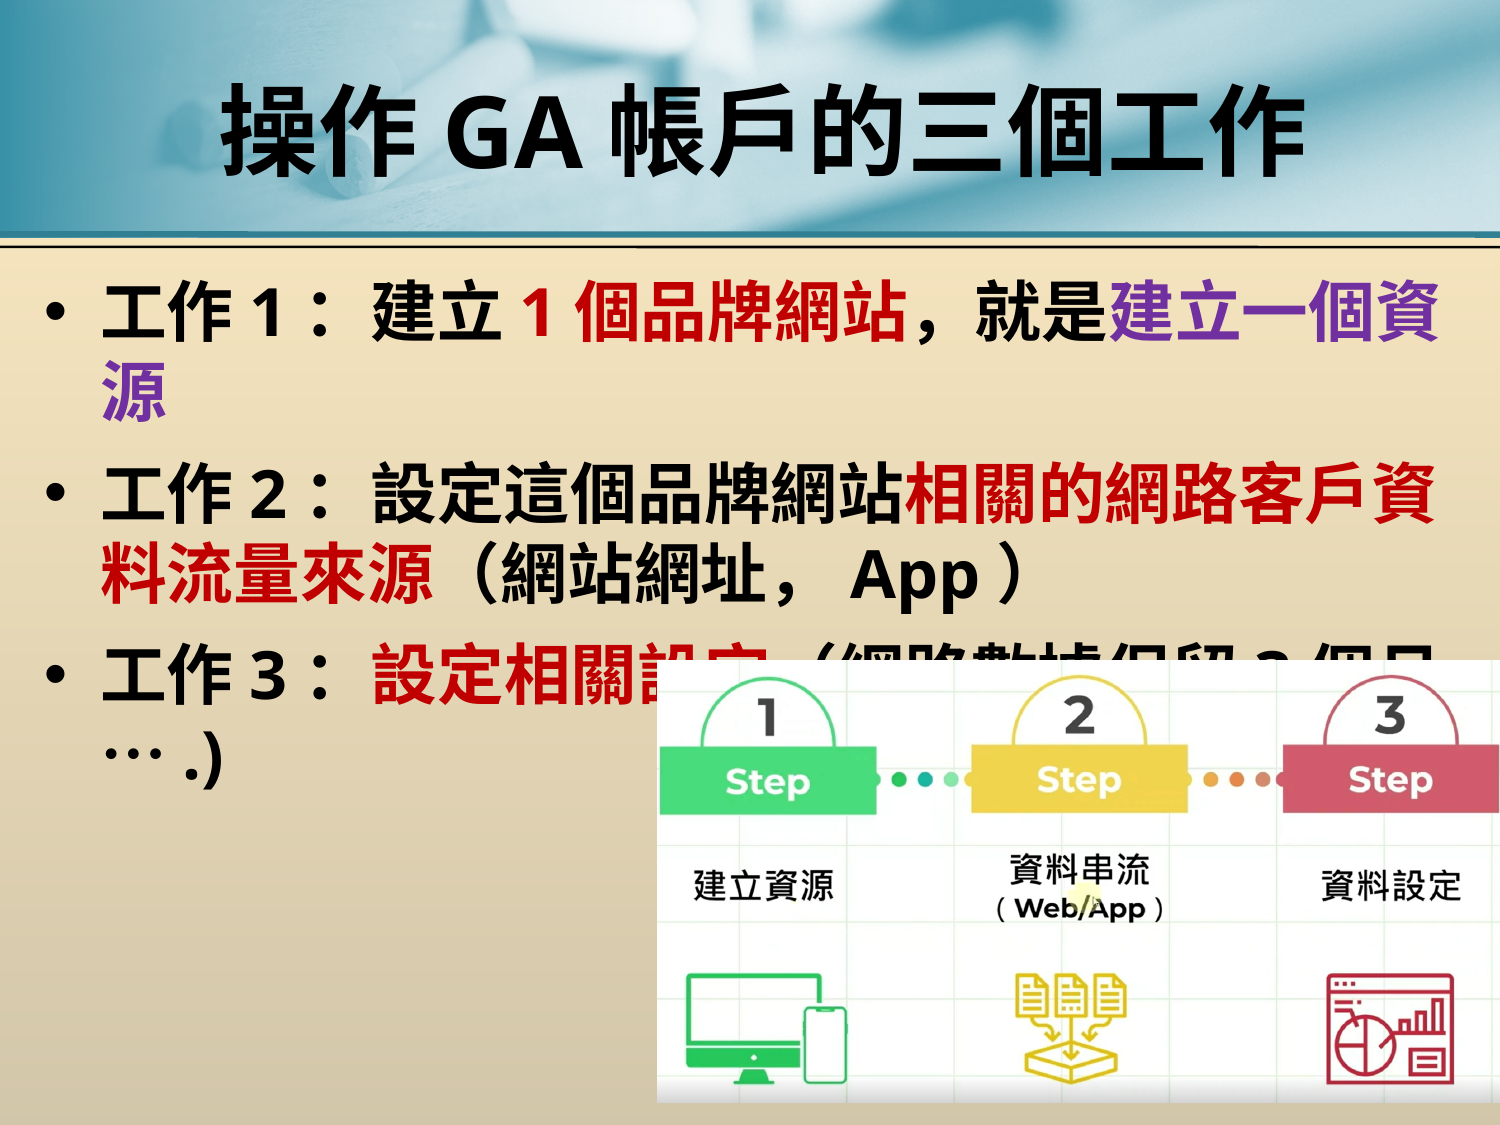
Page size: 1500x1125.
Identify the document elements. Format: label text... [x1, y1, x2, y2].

picture [657, 660, 1500, 1103]
title 操作GA帳戶的三個工作 [45, 24, 1481, 233]
list 工作1：建立1個品牌網站，就是建立一個資源 工作2：設定這個品牌網站相關的網路客戶資料流量來源（網站網址，App） 工作3：設定相關設定（網路數據保留3個月….) [29, 262, 1481, 1103]
